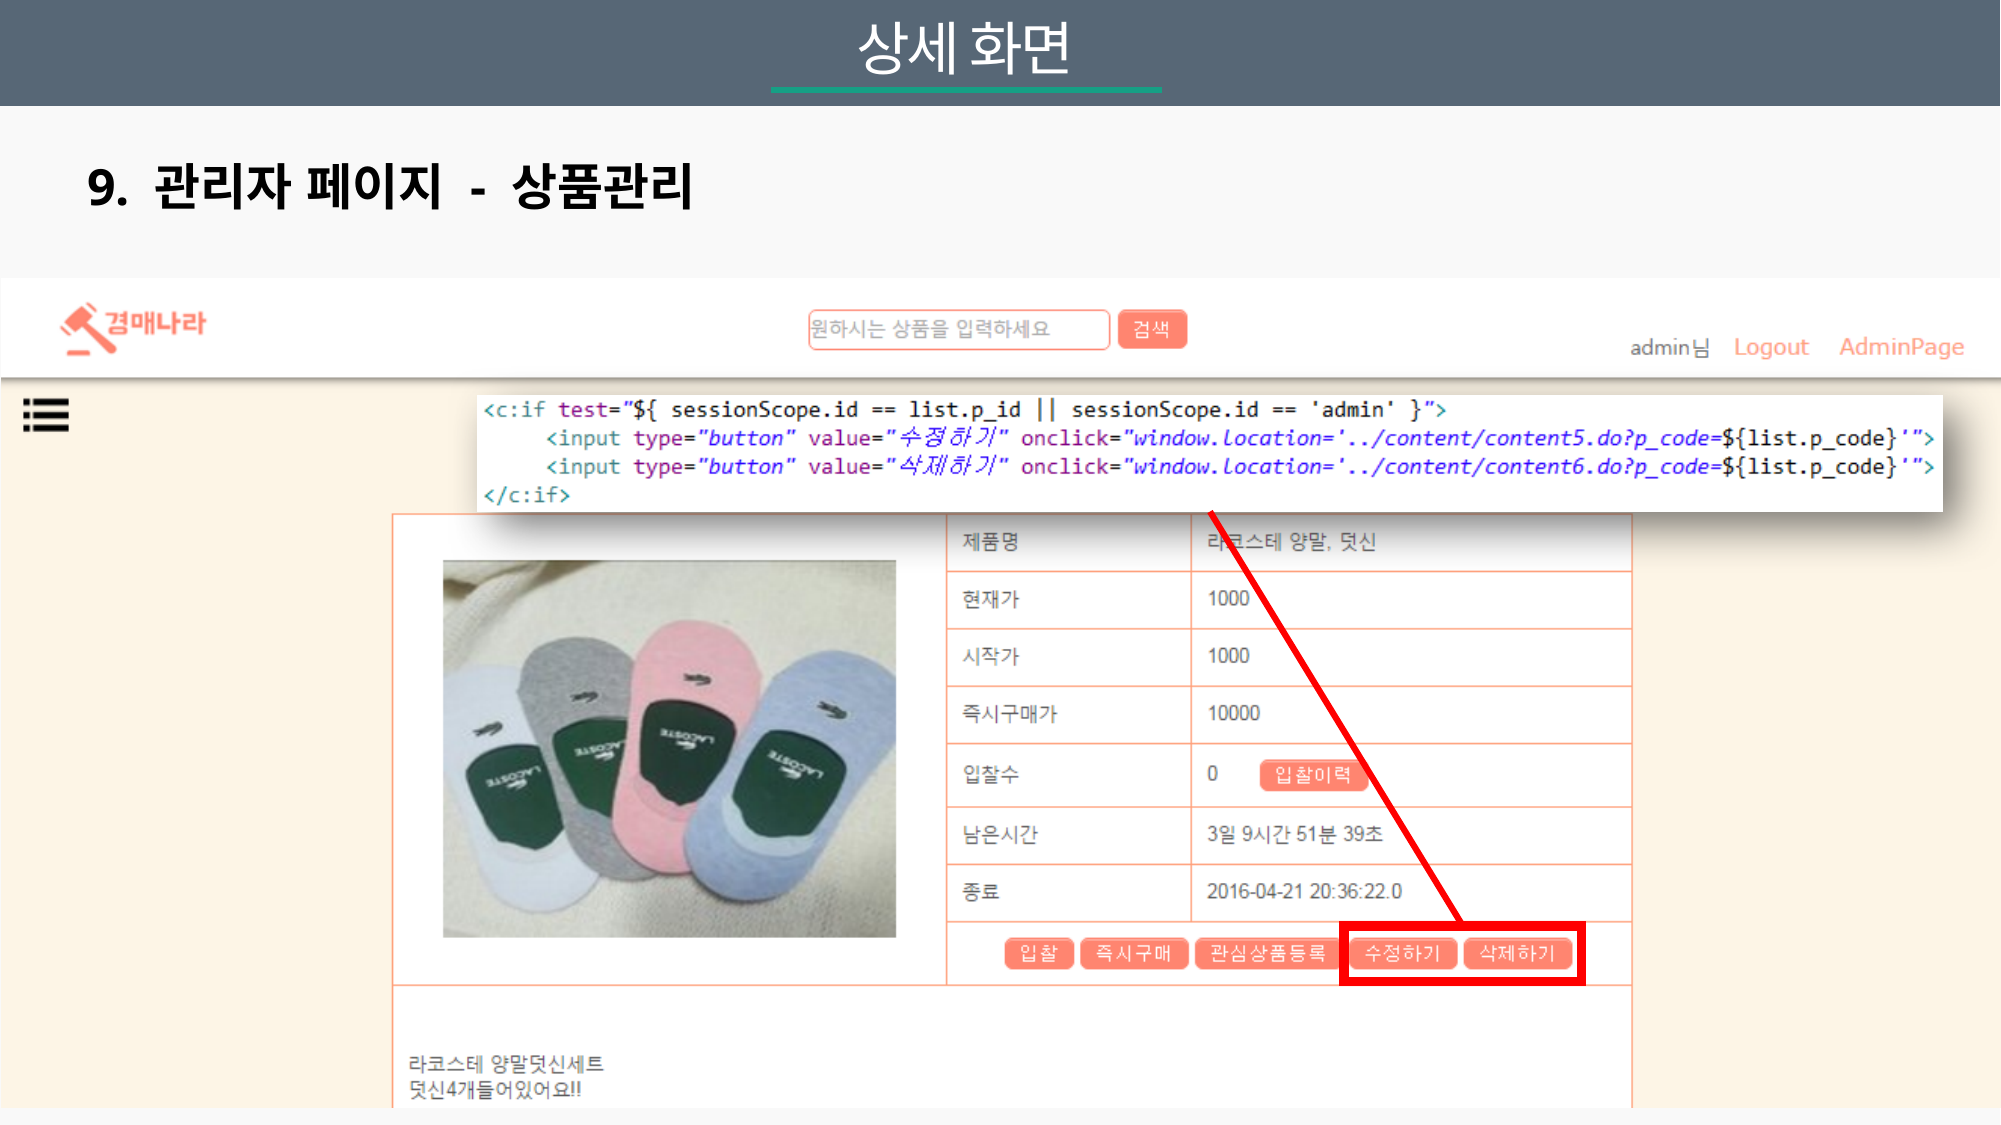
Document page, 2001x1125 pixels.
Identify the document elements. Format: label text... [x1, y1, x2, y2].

text_box [0, 0, 2000, 107]
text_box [477, 395, 1943, 927]
text_box 9. 관리자 페이지 - 상품관리 [72, 147, 1192, 223]
picture [1, 278, 2001, 1108]
text_box 상세 화면 [611, 4, 1319, 90]
